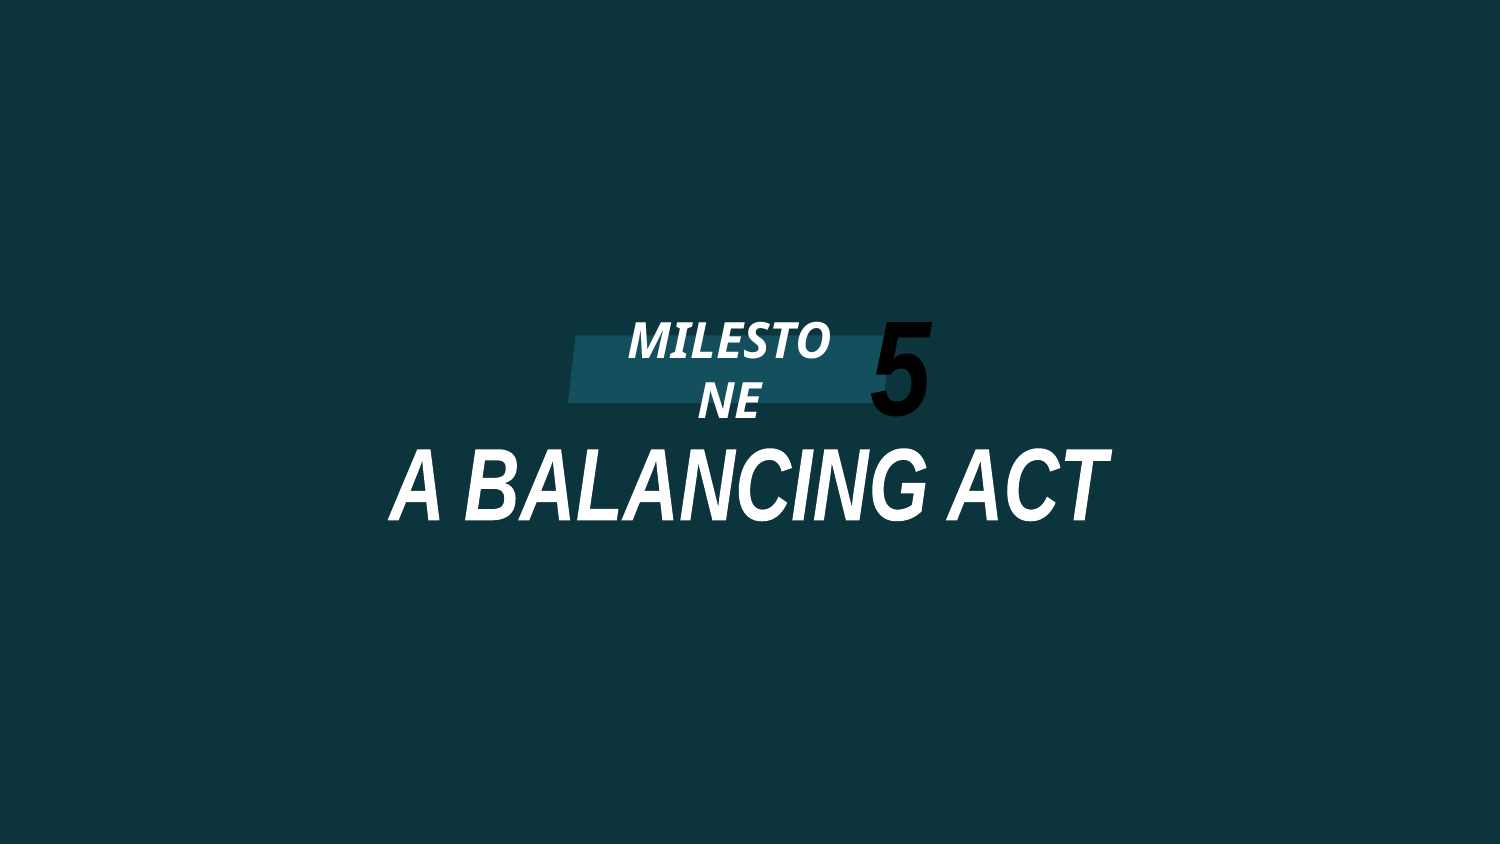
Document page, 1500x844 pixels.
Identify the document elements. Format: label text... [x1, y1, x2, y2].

text_box MILESTONE [567, 335, 891, 403]
